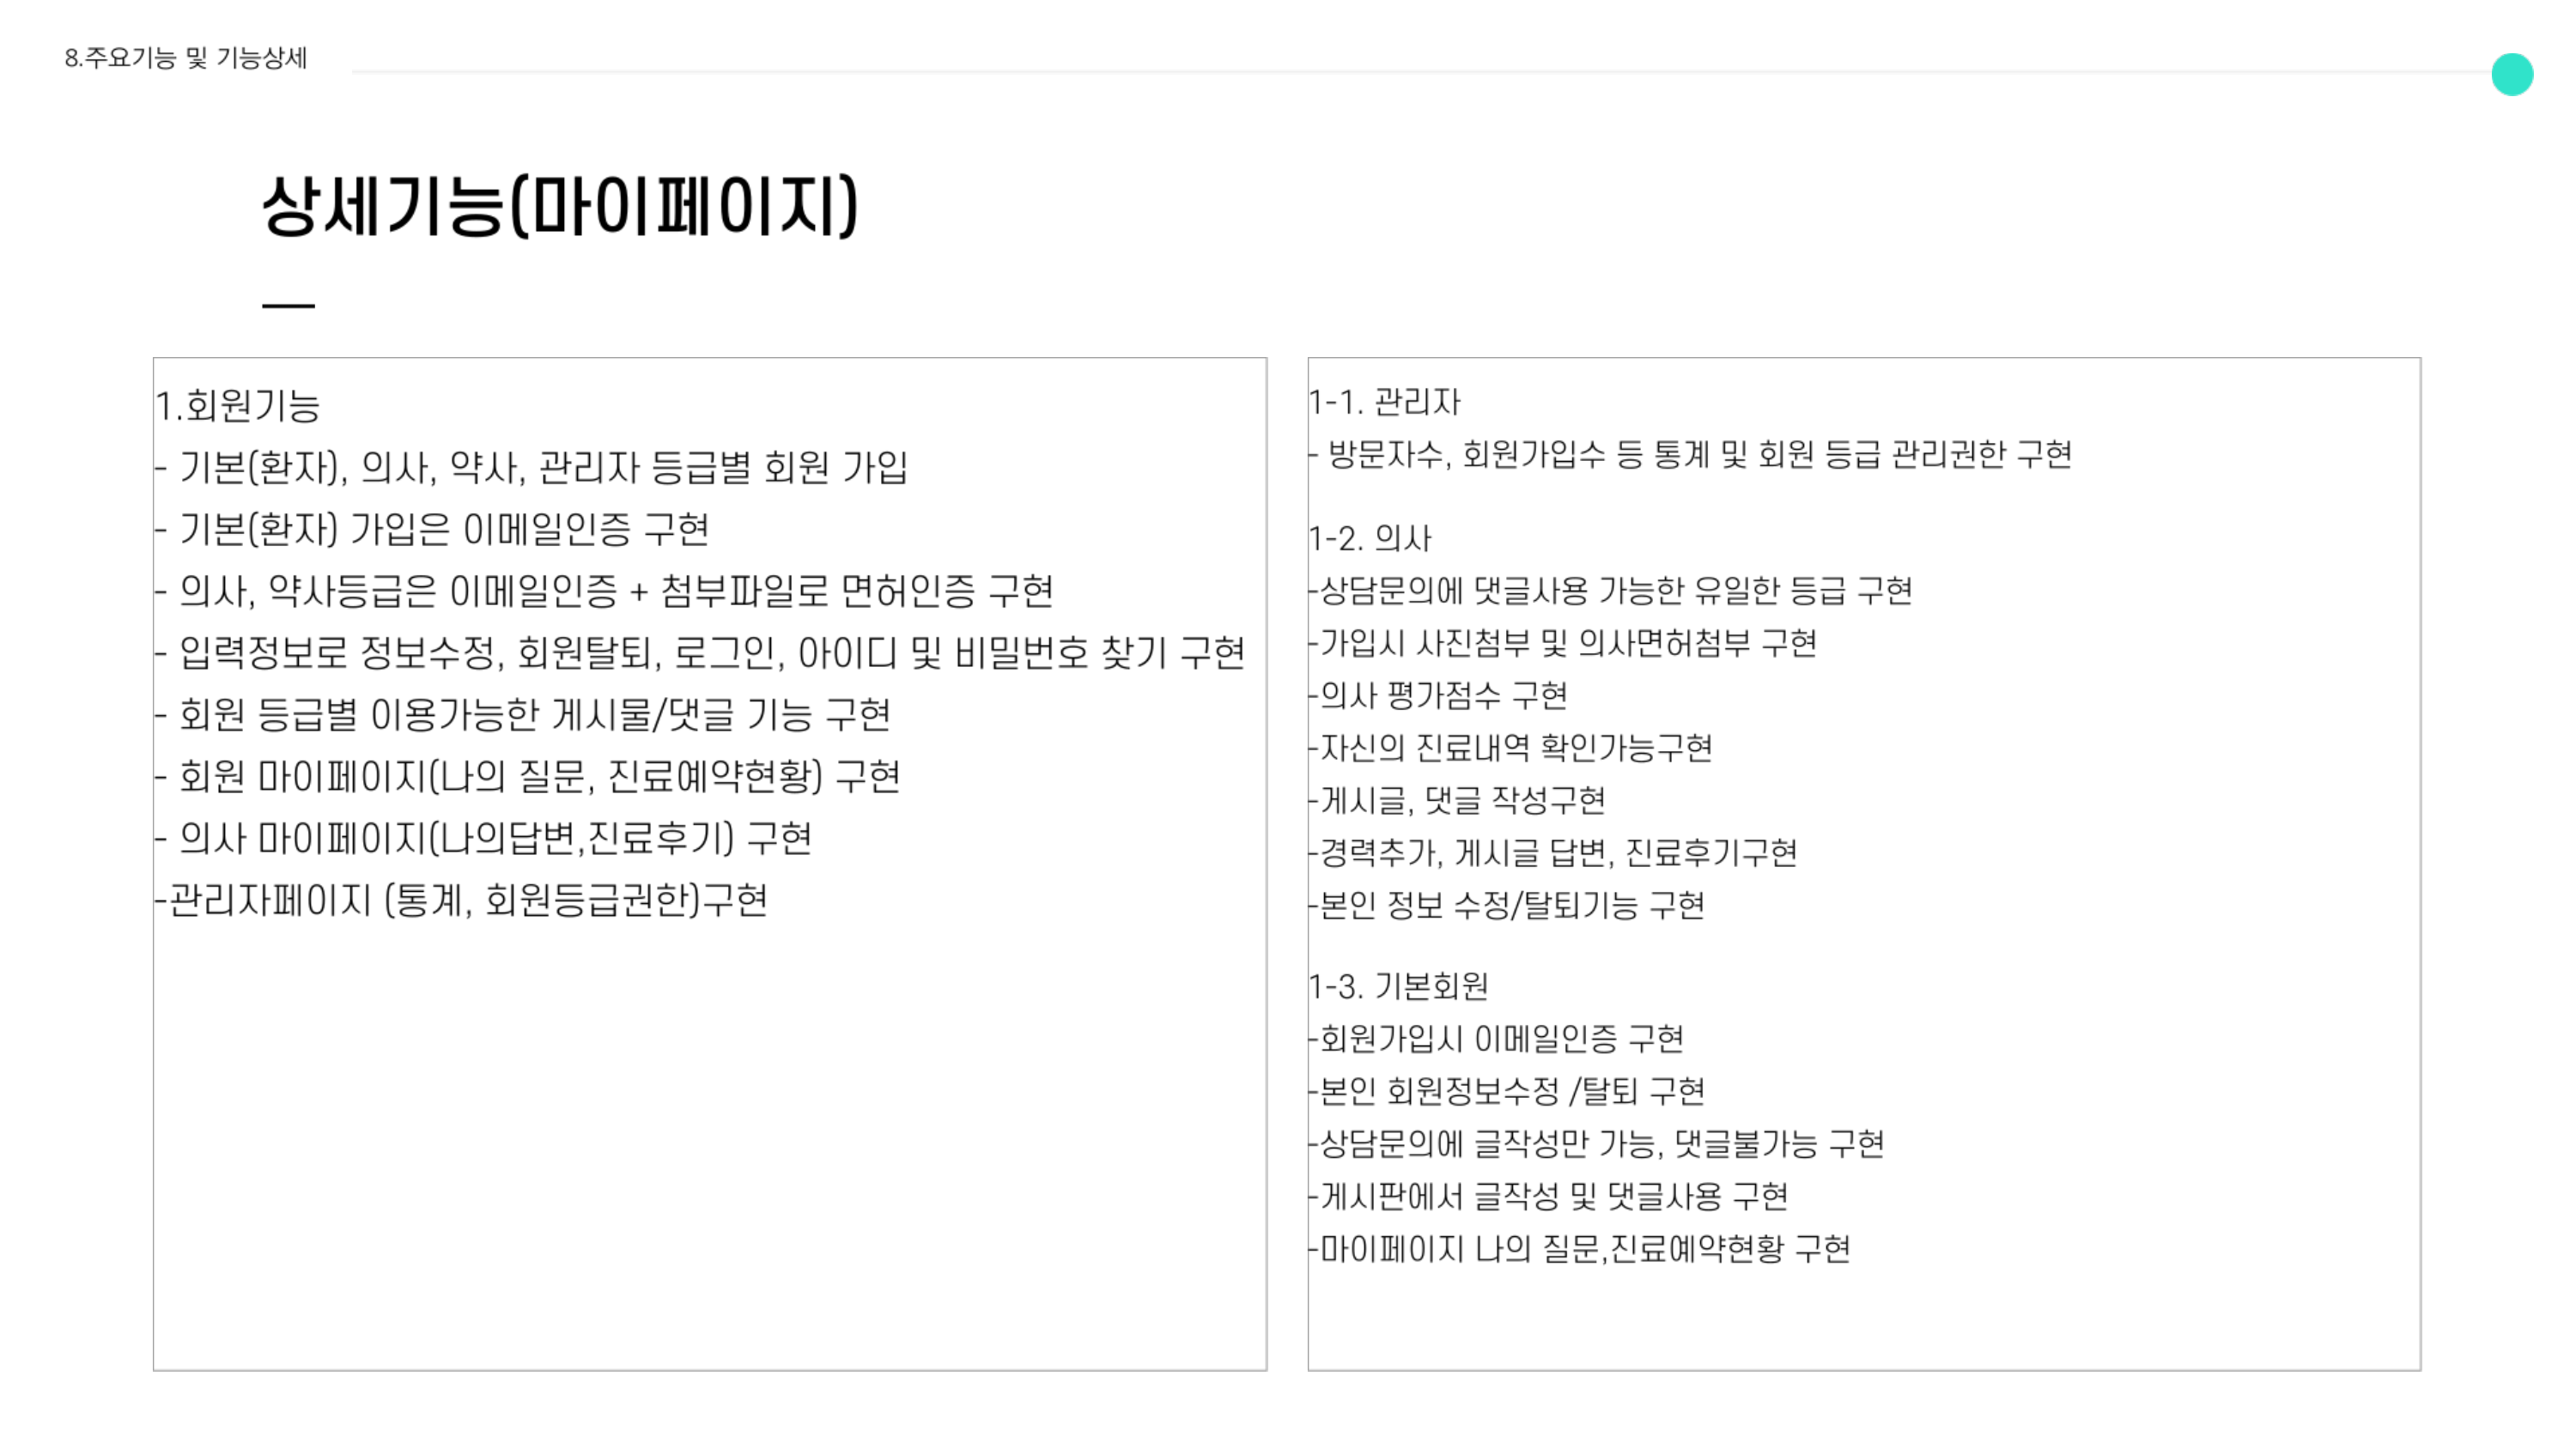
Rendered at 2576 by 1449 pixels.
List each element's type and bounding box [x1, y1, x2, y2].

picture [1303, 962, 1910, 1338]
text_box [261, 299, 315, 313]
text_box [1307, 357, 2422, 1372]
text_box [64, 40, 2534, 96]
text_box [153, 943, 1268, 1372]
picture [1303, 378, 2089, 492]
text_box [153, 357, 1268, 384]
picture [61, 37, 320, 88]
picture [1303, 514, 1929, 943]
picture [148, 377, 1264, 943]
picture [251, 152, 888, 270]
